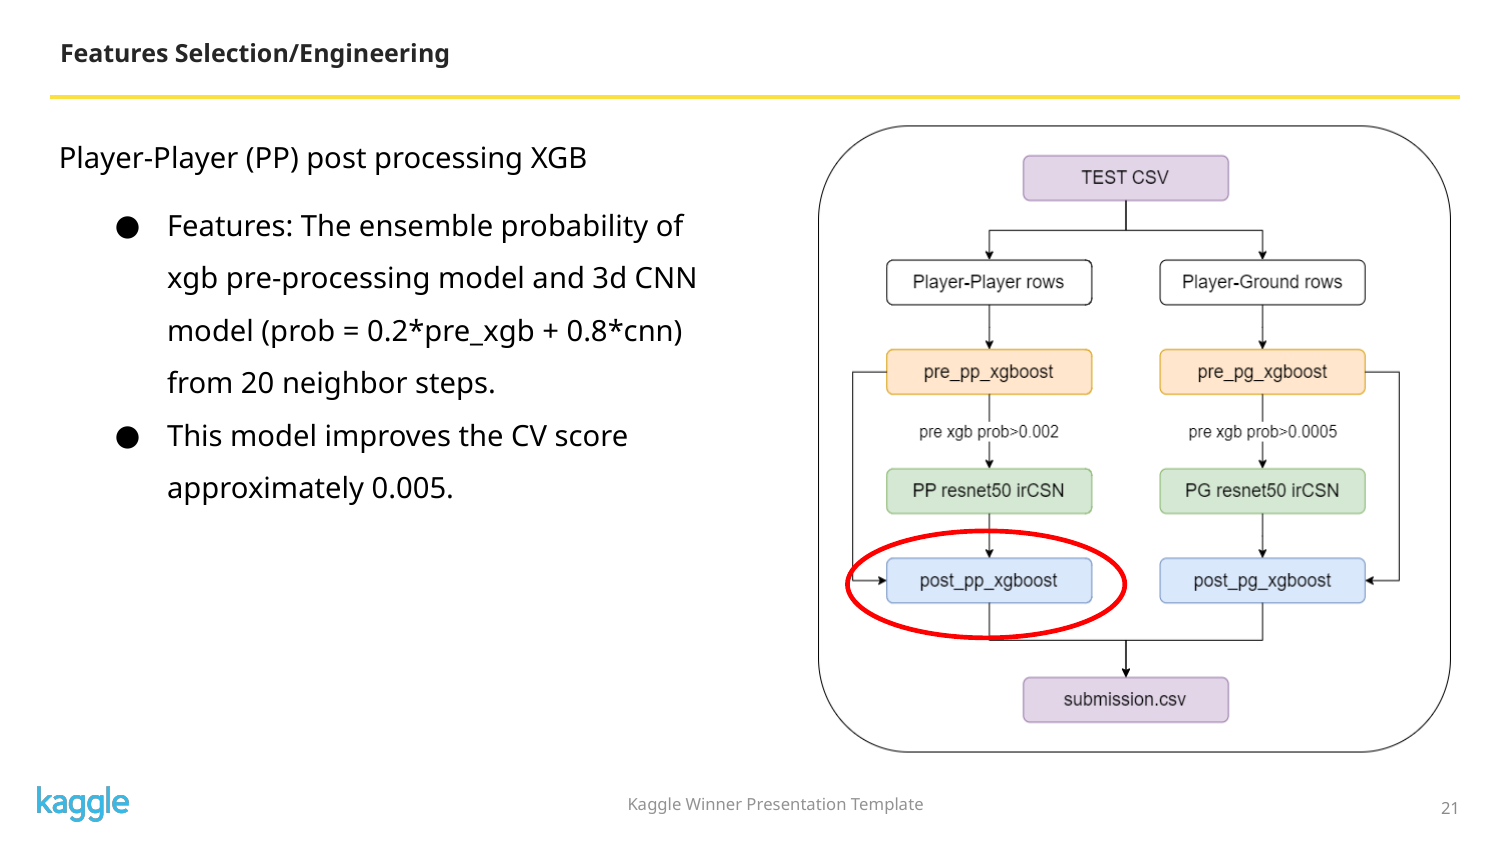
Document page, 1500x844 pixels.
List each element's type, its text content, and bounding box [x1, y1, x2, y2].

picture [808, 115, 1461, 763]
slide_number ‹#› [1137, 786, 1475, 832]
text_box Features: The ensemble probability of xgb pre-processing model and 3d CNN model (prob = 0.2*pre_xgb + 0.8*cnn) from 20 neighbor steps. This model improves the CV score approximately 0.005. [77, 174, 742, 555]
picture [37, 786, 129, 822]
text_box Player-Player (PP) post processing XGB [43, 124, 663, 190]
text_box Features Selection/Engineering [45, 30, 888, 116]
